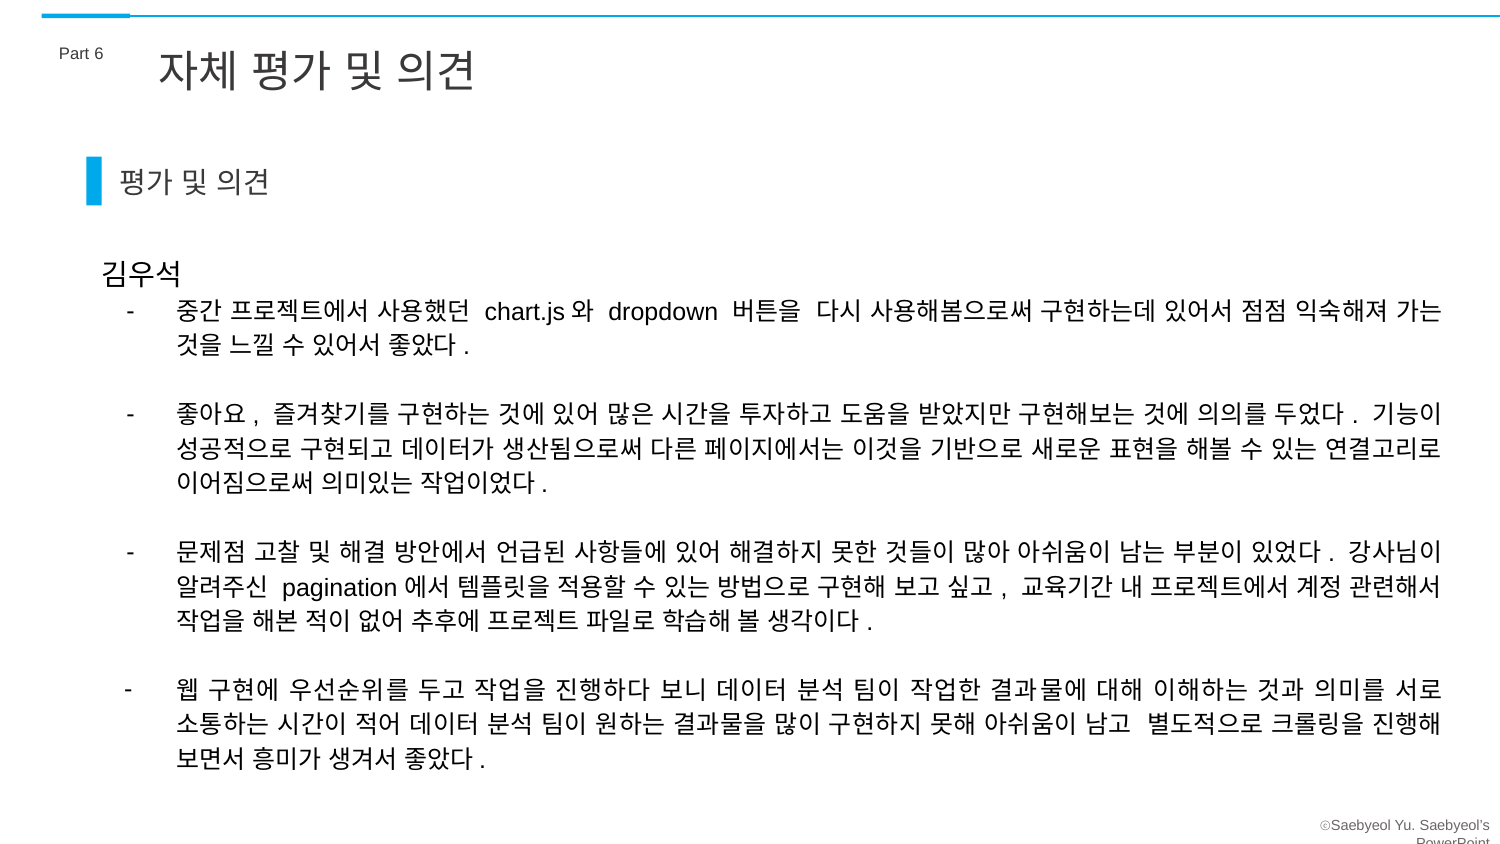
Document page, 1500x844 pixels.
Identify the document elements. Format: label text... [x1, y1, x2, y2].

text_box Part 6 [47, 37, 124, 69]
text_box 김우석 중간 프로젝트에서 사용했던 chart.js와 dropdown 버튼을 다시 사용해봄으로써 구현하는데 있어서 점점 익숙해져 가는 것을 느낄 수 있어서 좋았다. 좋아요, 즐겨찾기를 구현하는 것에 있어 많은 시간을 투자하고 도움을 받았지만 구현해보는 것에 의의를 두었다. 기능이 성공적으로 구현되고 데이터가 생산됨으로써 다른 페이지에서는 이것을 기반으로 새로운 표현을 해볼 수 있는 연결고리로 이어짐으로써 의미있는 작업이었다. 문제점 고찰 및 해결 방안에서 언급된 사항들에 있어 해결하지 못한 것들이 많아 아쉬움이 남는 부분이 있었다. 강사님이 알려주신 pagination에서 템플릿을 적용할 수 있는 방법으로 구현해 보고 싶고, 교육기간 내 프로젝트에서 계정 관련해서 작업을 해본 적이 없어 추후에 프로젝트 파일로 학습해 볼 생각이다. 웹 구현에 우선순위를 두고 작업을 진행하다 보니 데이터 분석 팀이 작업한 결과물에 대해 이해하는 것과 의미를 서로 소통하는 시간이 적어 데이터 분석 팀이 원하는 결과물을 많이 구현하지 못해 아쉬움이 남고 별도적으로 크롤링을 진행해 보면서 흥미가 생겨서 좋았다. [86, 223, 1458, 789]
text_box 평가 및 의견 [108, 158, 393, 205]
text_box [86, 156, 102, 206]
text_box [41, 13, 131, 19]
text_box 자체 평가 및 의견 [147, 37, 651, 102]
